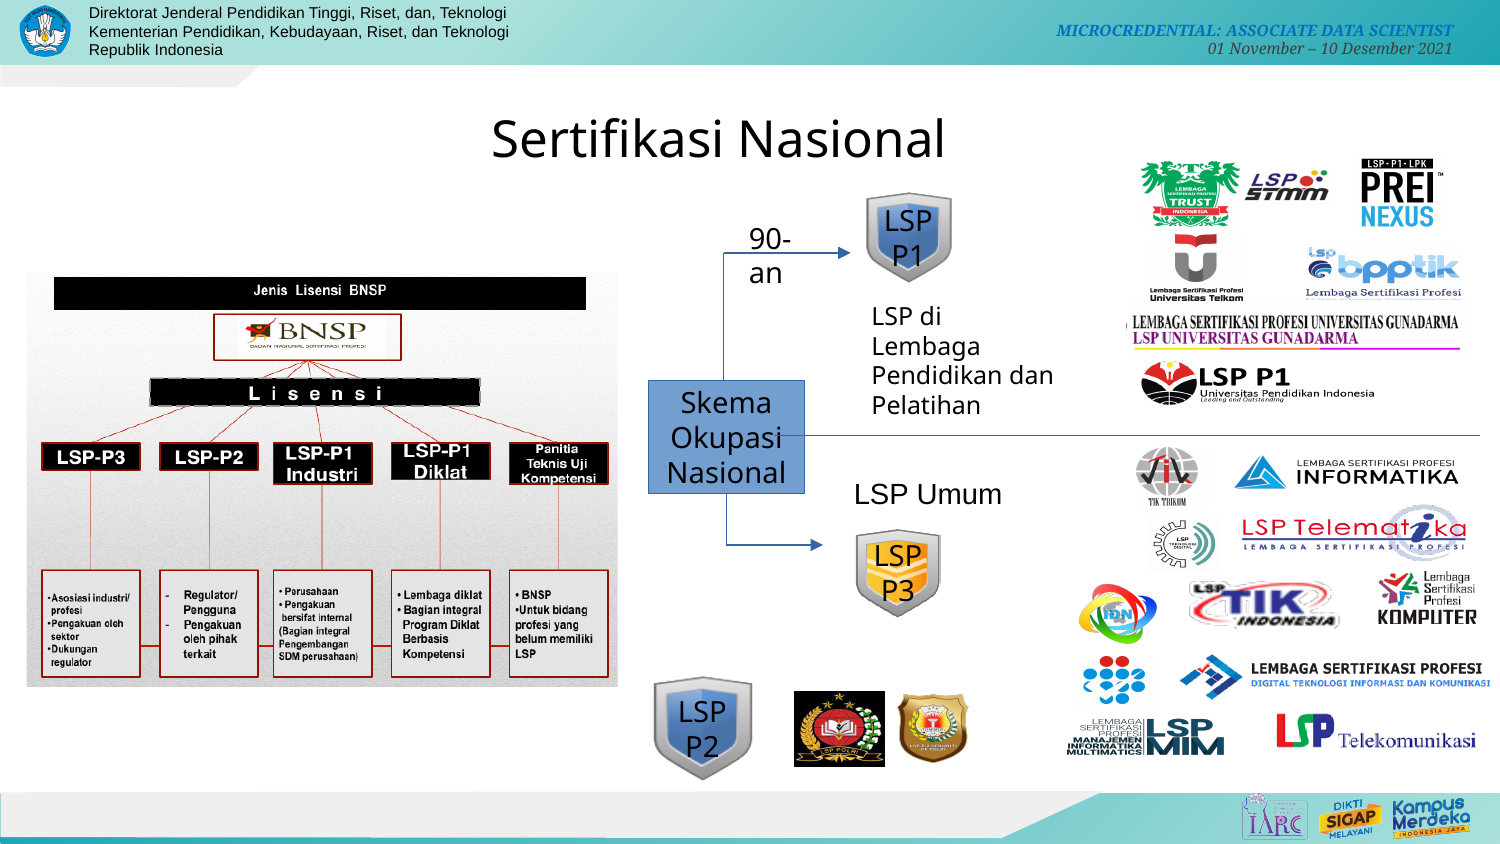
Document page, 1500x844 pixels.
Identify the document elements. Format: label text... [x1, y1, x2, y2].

text_box LSP P1 [850, 186, 967, 288]
picture [1078, 582, 1159, 647]
picture [1141, 161, 1335, 227]
picture [1228, 455, 1464, 489]
picture [1148, 515, 1219, 572]
picture [1188, 579, 1346, 629]
picture [793, 691, 885, 768]
picture [1393, 798, 1470, 839]
text_box LSP P2 [635, 669, 770, 787]
picture [17, 272, 623, 690]
picture [1073, 648, 1490, 708]
picture [1060, 713, 1230, 762]
text_box LSP di Lembaga Pendidikan dan Pelatihan [856, 292, 1078, 428]
picture [16, 3, 74, 61]
text_box 90-an [734, 212, 839, 252]
text_box LSP Umum [838, 468, 1074, 516]
picture [1273, 712, 1479, 750]
picture [1369, 570, 1479, 624]
picture [1125, 233, 1471, 408]
picture [1356, 155, 1448, 231]
picture [1319, 796, 1382, 842]
picture [1239, 501, 1471, 565]
picture [1237, 790, 1312, 843]
text_box LSP P3 [840, 523, 956, 622]
text_box Skema Okupasi Nasional [648, 380, 805, 494]
picture [1136, 447, 1211, 509]
picture [895, 694, 970, 763]
text_box [950, 240, 961, 311]
text_box Sertifikasi Nasional [64, 86, 1375, 188]
